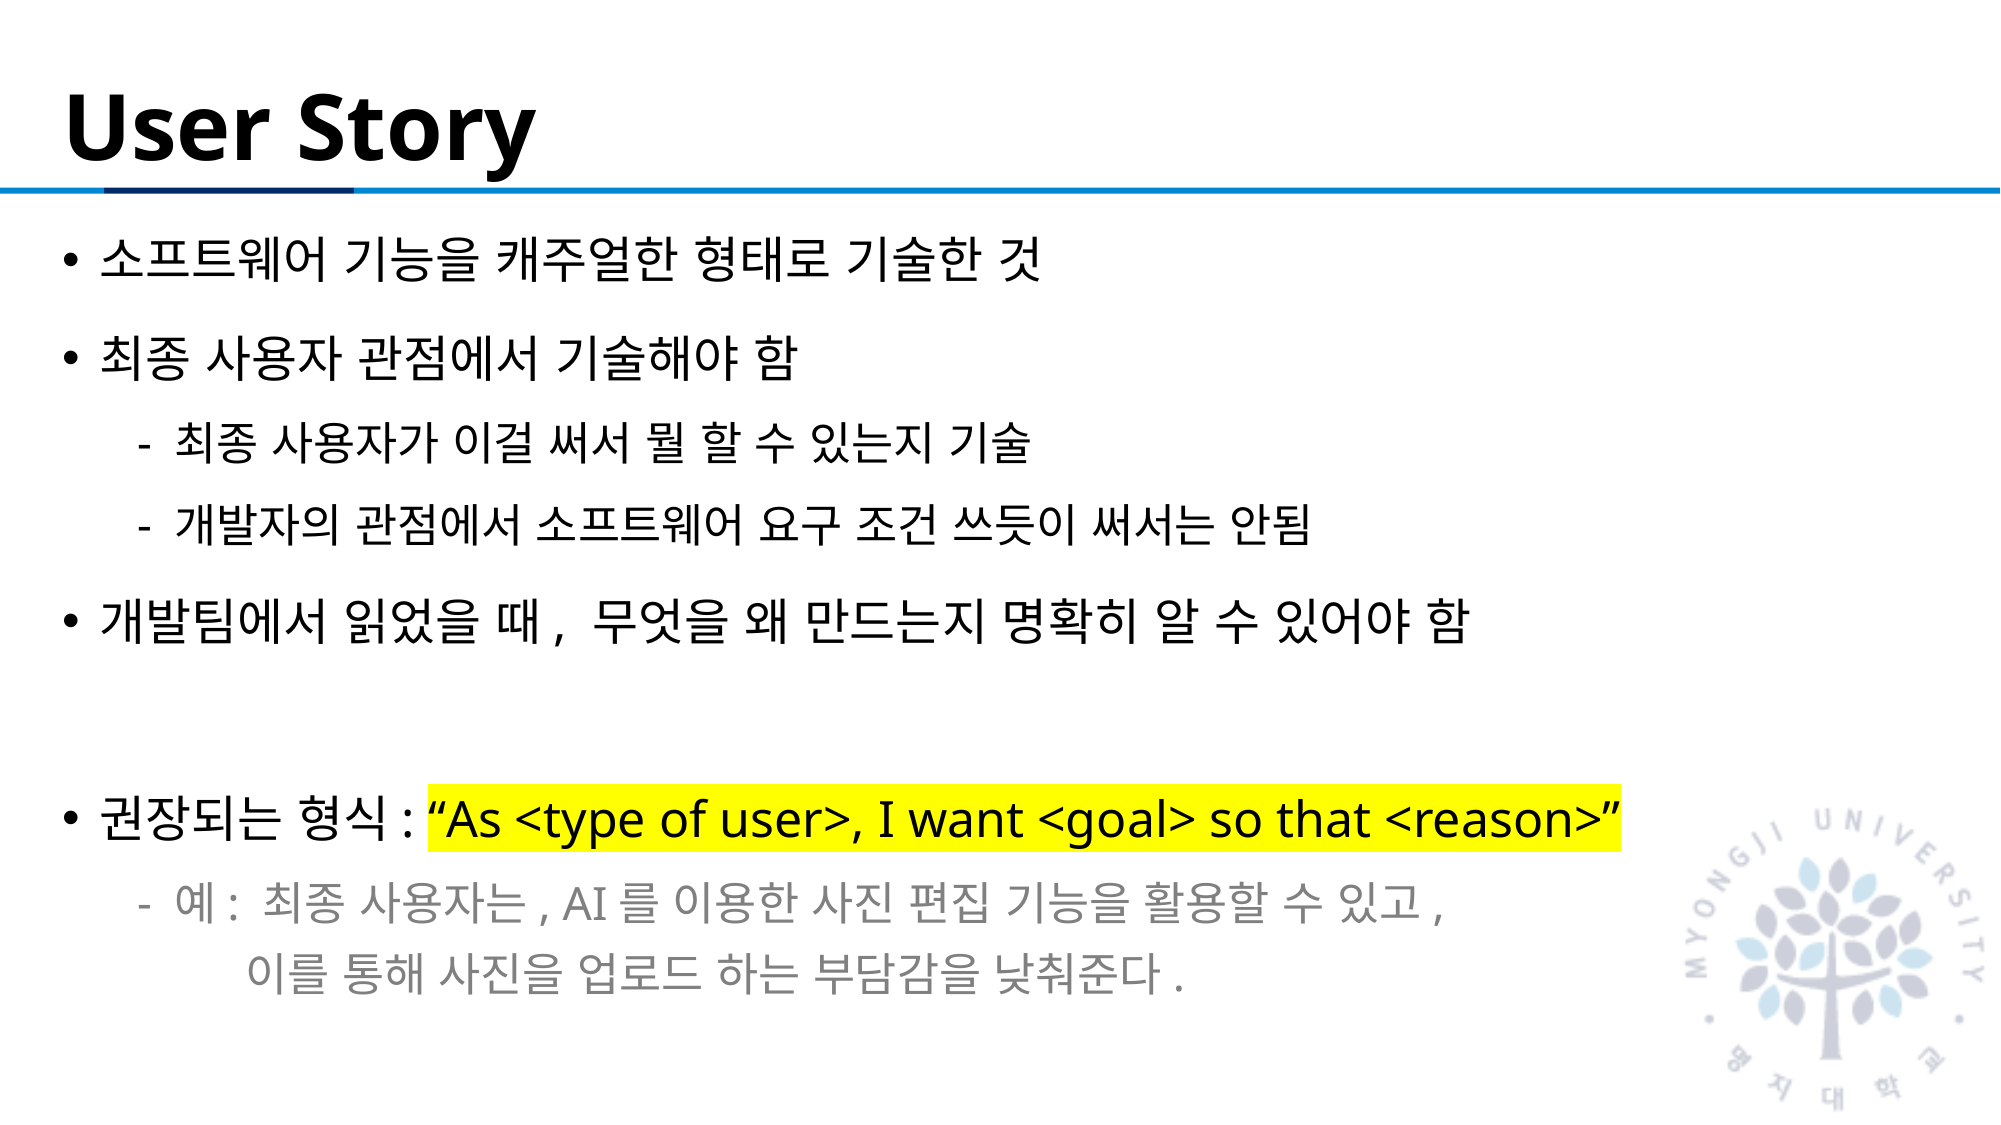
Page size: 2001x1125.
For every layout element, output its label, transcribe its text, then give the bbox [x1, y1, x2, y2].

title User Story [47, 59, 1945, 188]
list 소프트웨어 기능을 캐주얼한 형태로 기술한 것 최종 사용자 관점에서 기술해야 함 최종 사용자가 이걸 써서 뭘 할 수 있는지 기술 개발자의 관점에서 소프트웨어 요구 조건 쓰듯이 써서는 안됨 개발팀에서 읽었을 때, 무엇을 왜 만드는지 명확히 알 수 있어야 함 권장되는 형식: “As <type of user>, I want <goal> so that <reason>” 예: 최종 사용자는, AI를 이용한 사진 편집 기능을 활용할 수 있고, 이를 통해 사진을 업로드 하는 부담감을 낮춰준다. [47, 203, 1945, 1088]
